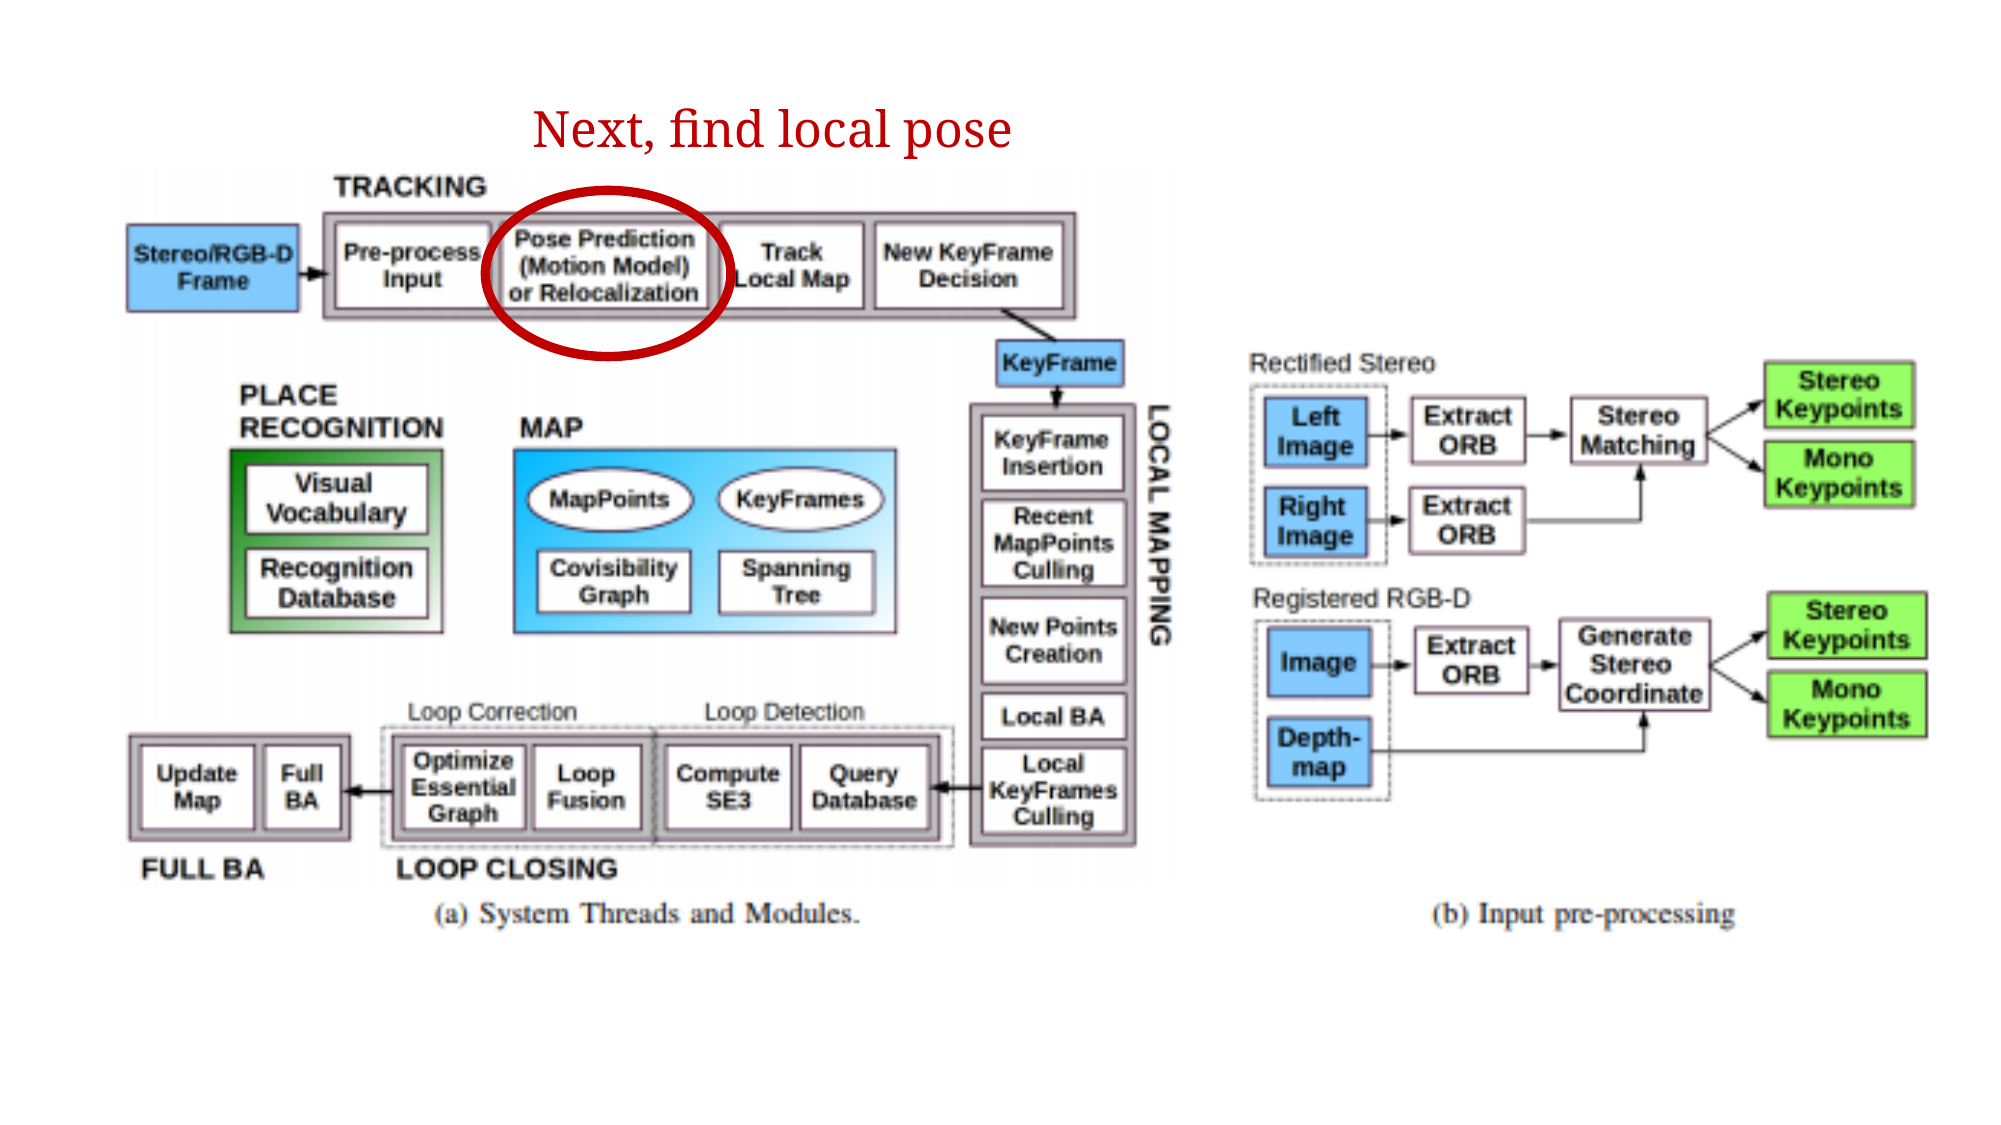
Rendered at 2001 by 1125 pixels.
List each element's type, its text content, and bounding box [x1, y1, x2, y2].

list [69, 126, 1955, 950]
text_box Next, find local pose [517, 89, 1093, 126]
